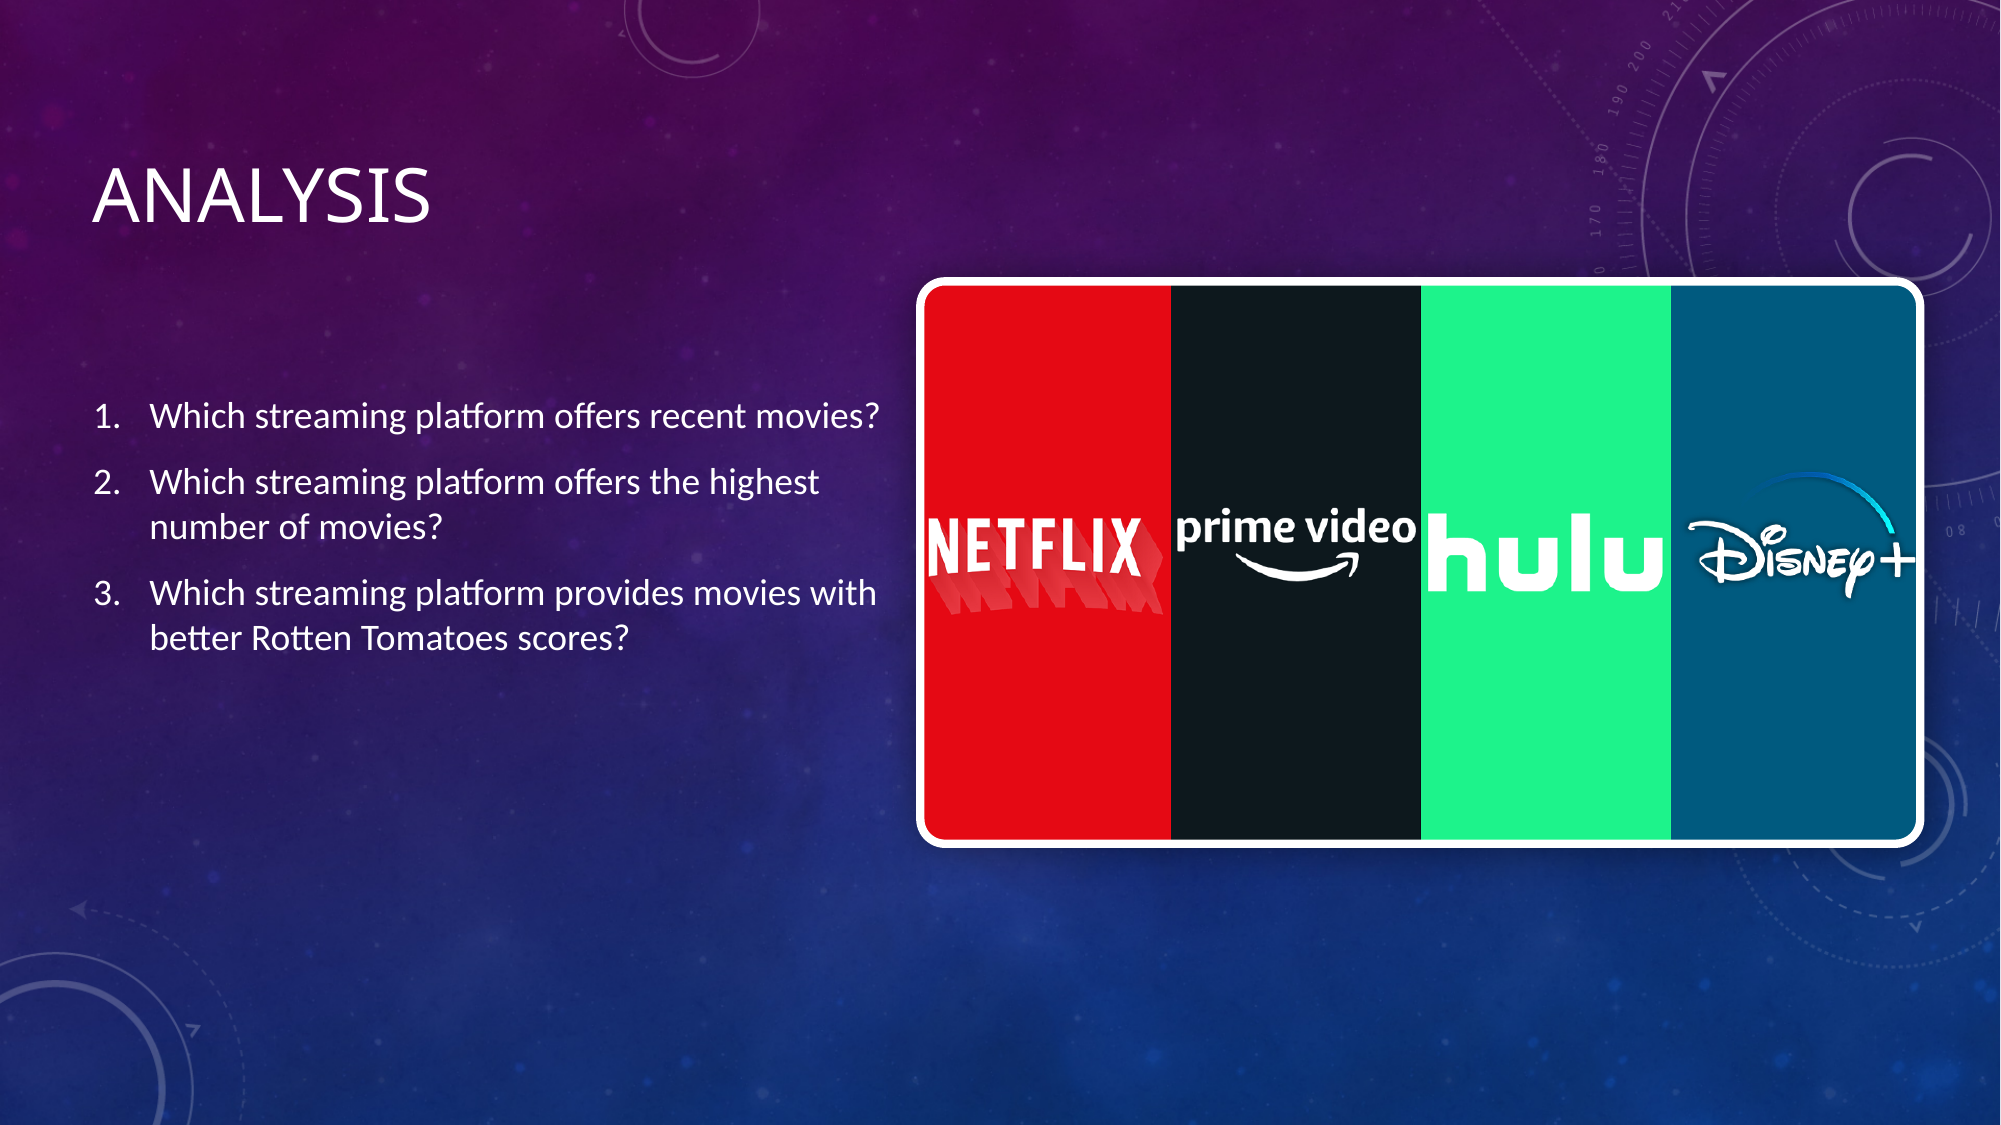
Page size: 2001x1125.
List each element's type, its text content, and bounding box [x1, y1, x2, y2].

title Analysis [77, 61, 794, 324]
list Which streaming platform offers recent movies? Which streaming platform offers the highest number of movies? Which streaming platform provides movies with better Rotten Tomatoes scores? [78, 265, 910, 784]
picture [0, 0, 2001, 1125]
